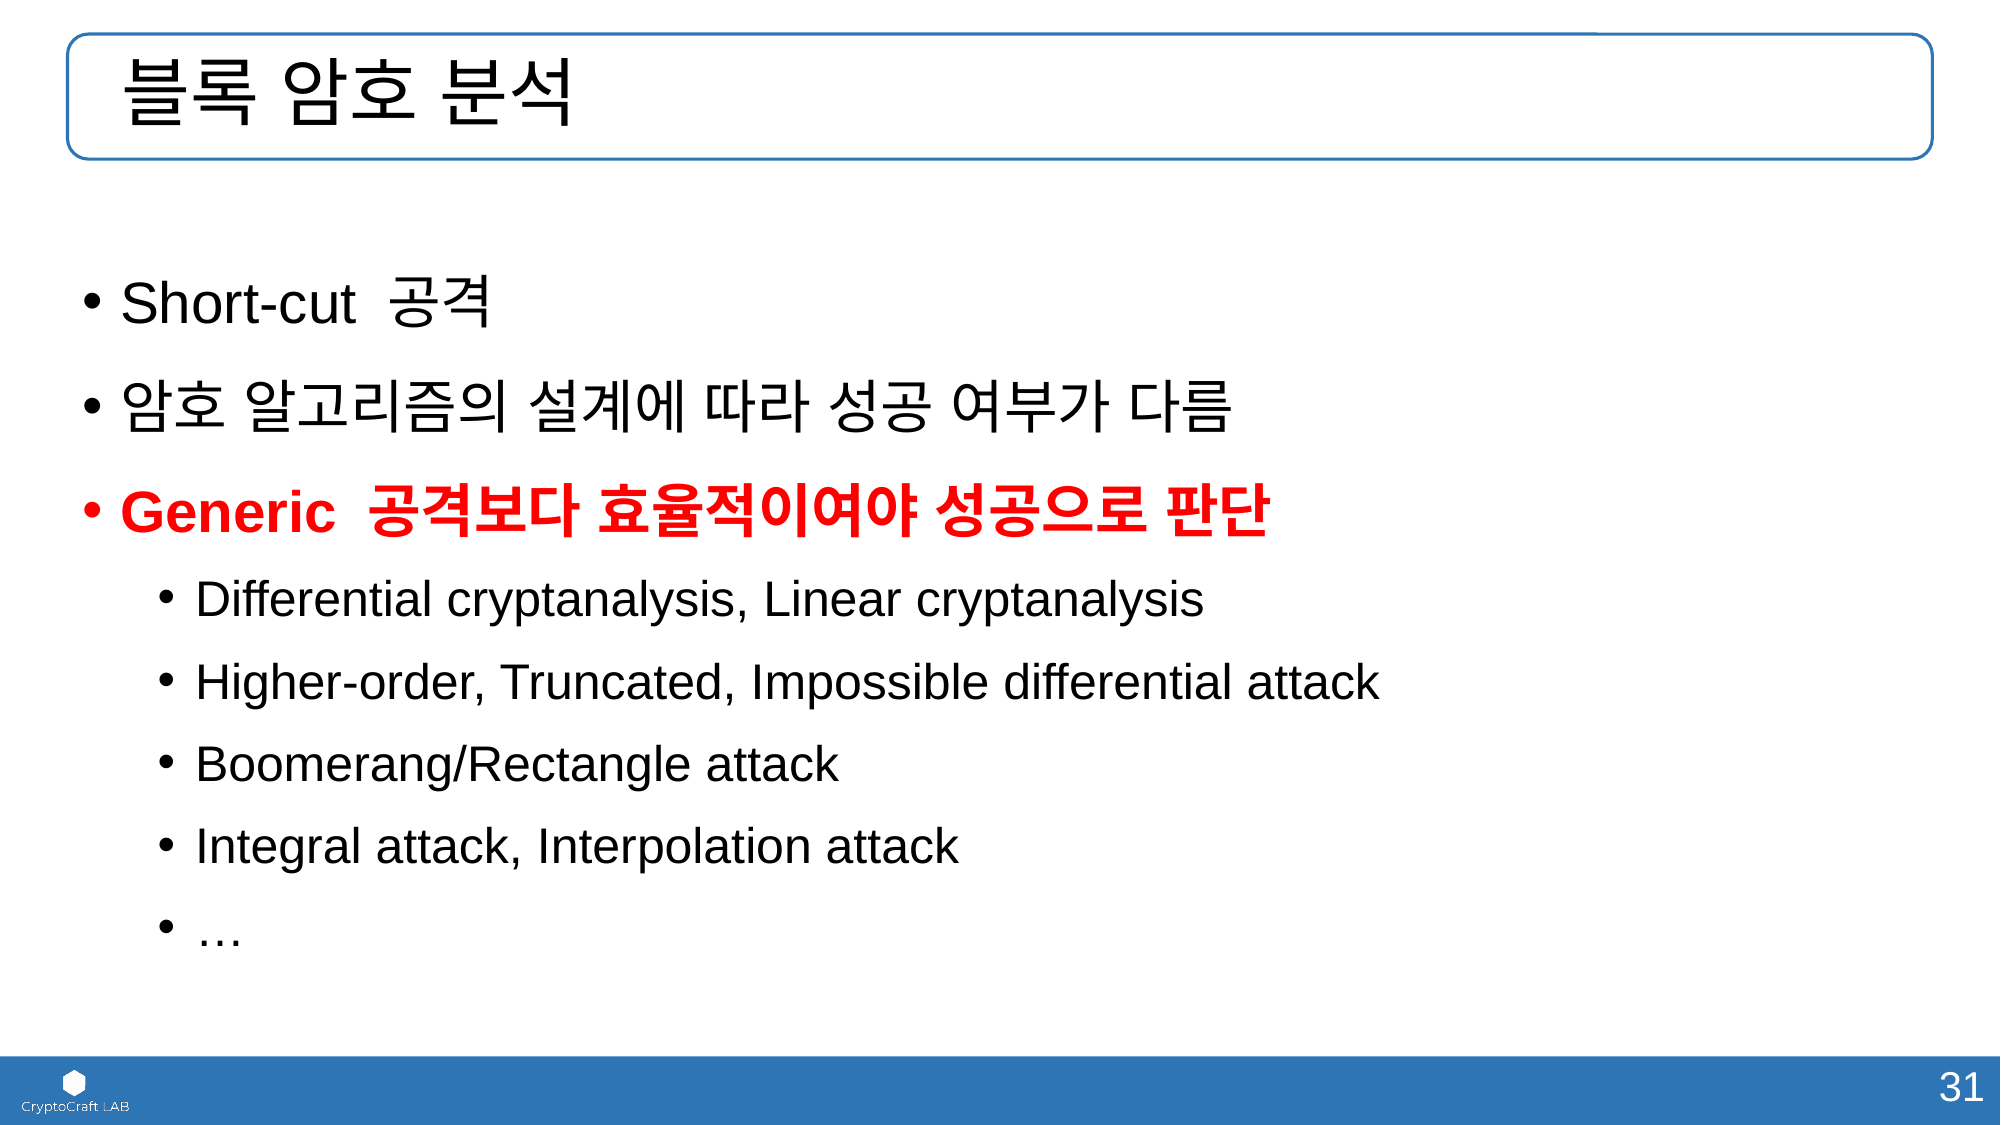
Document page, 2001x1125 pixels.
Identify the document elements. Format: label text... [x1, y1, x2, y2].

picture [13, 1061, 138, 1123]
list Short-cut 공격 암호 알고리즘의 설계에 따라 성공 여부가 다름 Generic 공격보다 효율적이여야 성공으로 판단 Differential cryptanalysis, Linear cryptanalysis Higher-order, Truncated, Impossible differential attack Boomerang/Rectangle attack Integral attack, Interpolation attack … [67, 189, 1933, 1019]
title 블록 암호 분석 [67, 34, 1933, 160]
